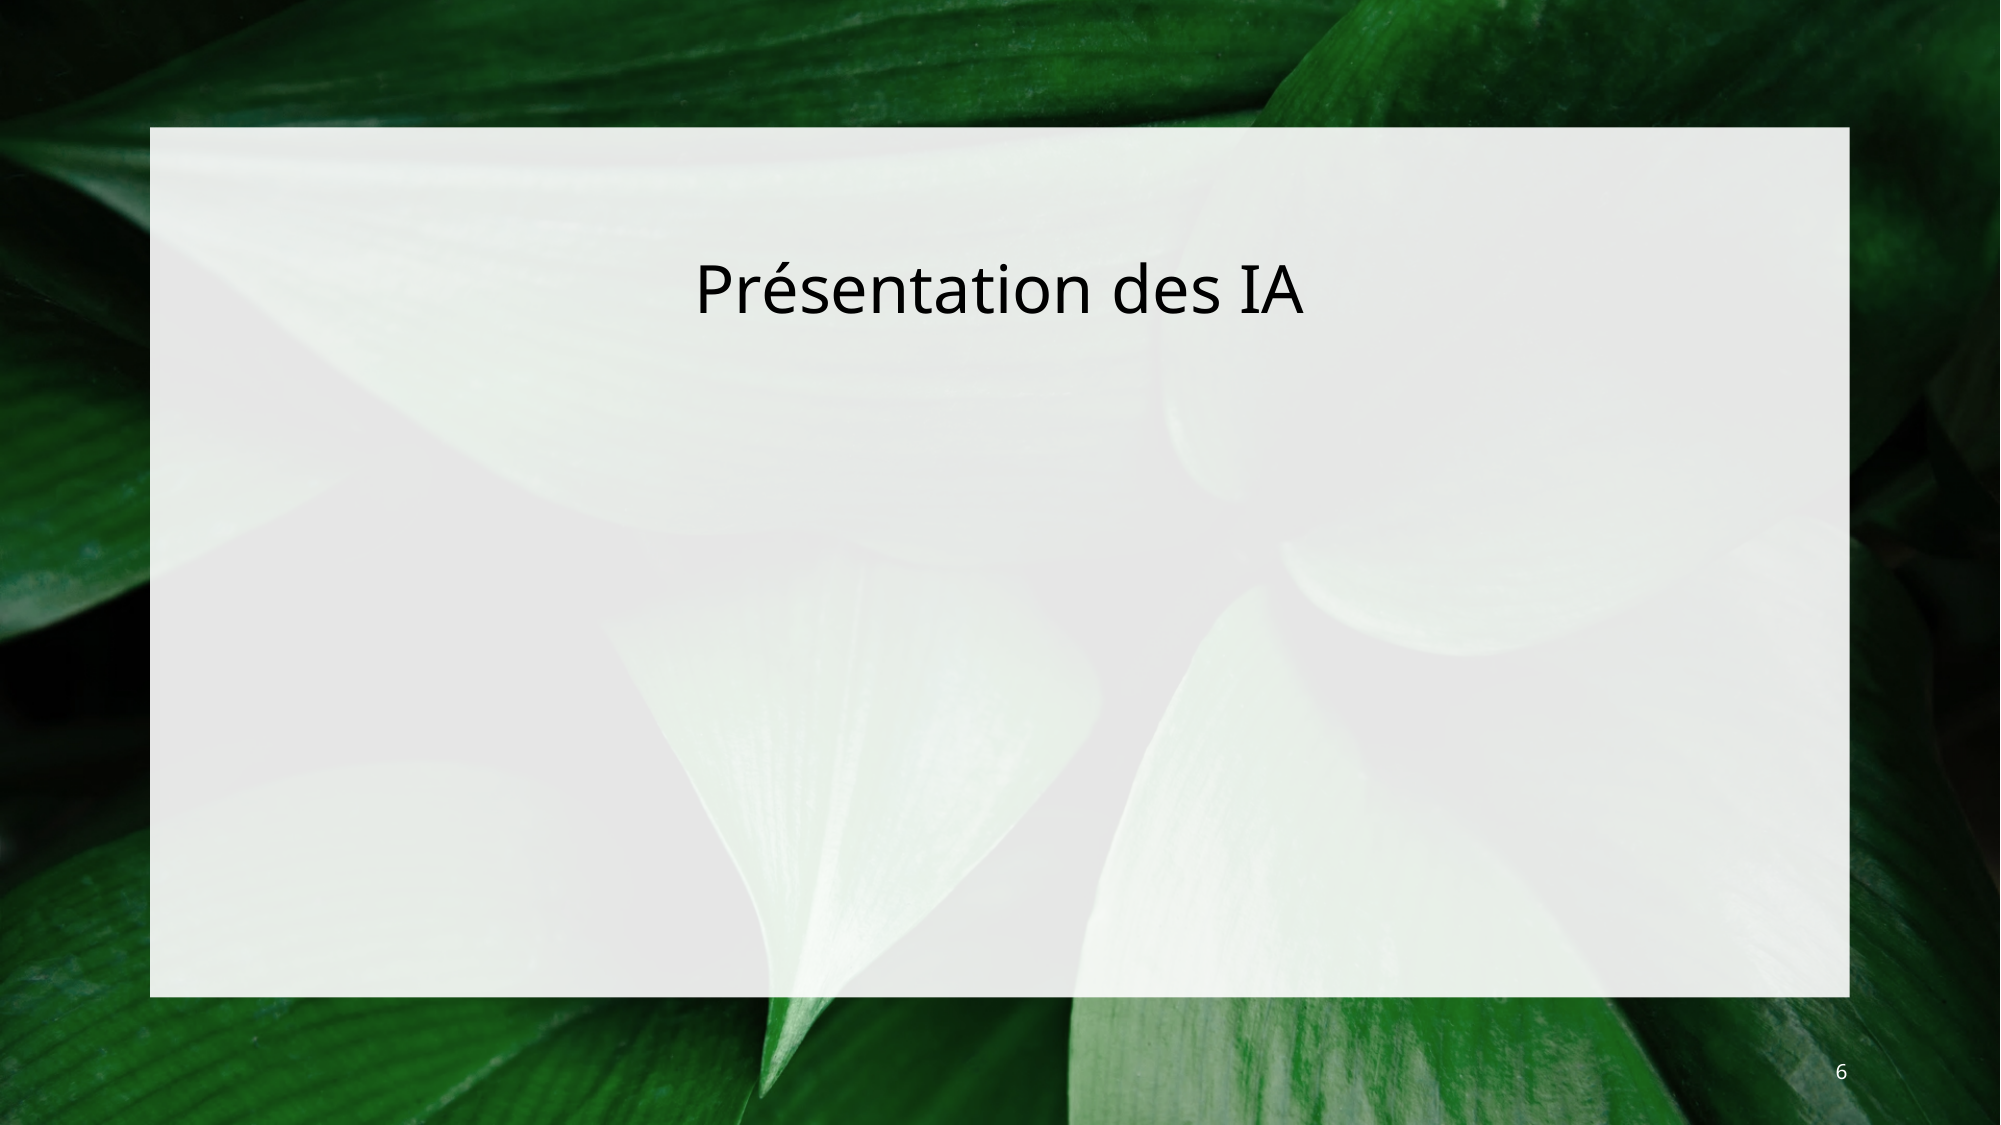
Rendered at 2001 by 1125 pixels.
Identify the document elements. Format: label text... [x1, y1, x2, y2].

title Présentation des IA [174, 246, 1825, 339]
slide_number 6 [1412, 1042, 1863, 1103]
picture [0, 0, 2000, 1125]
